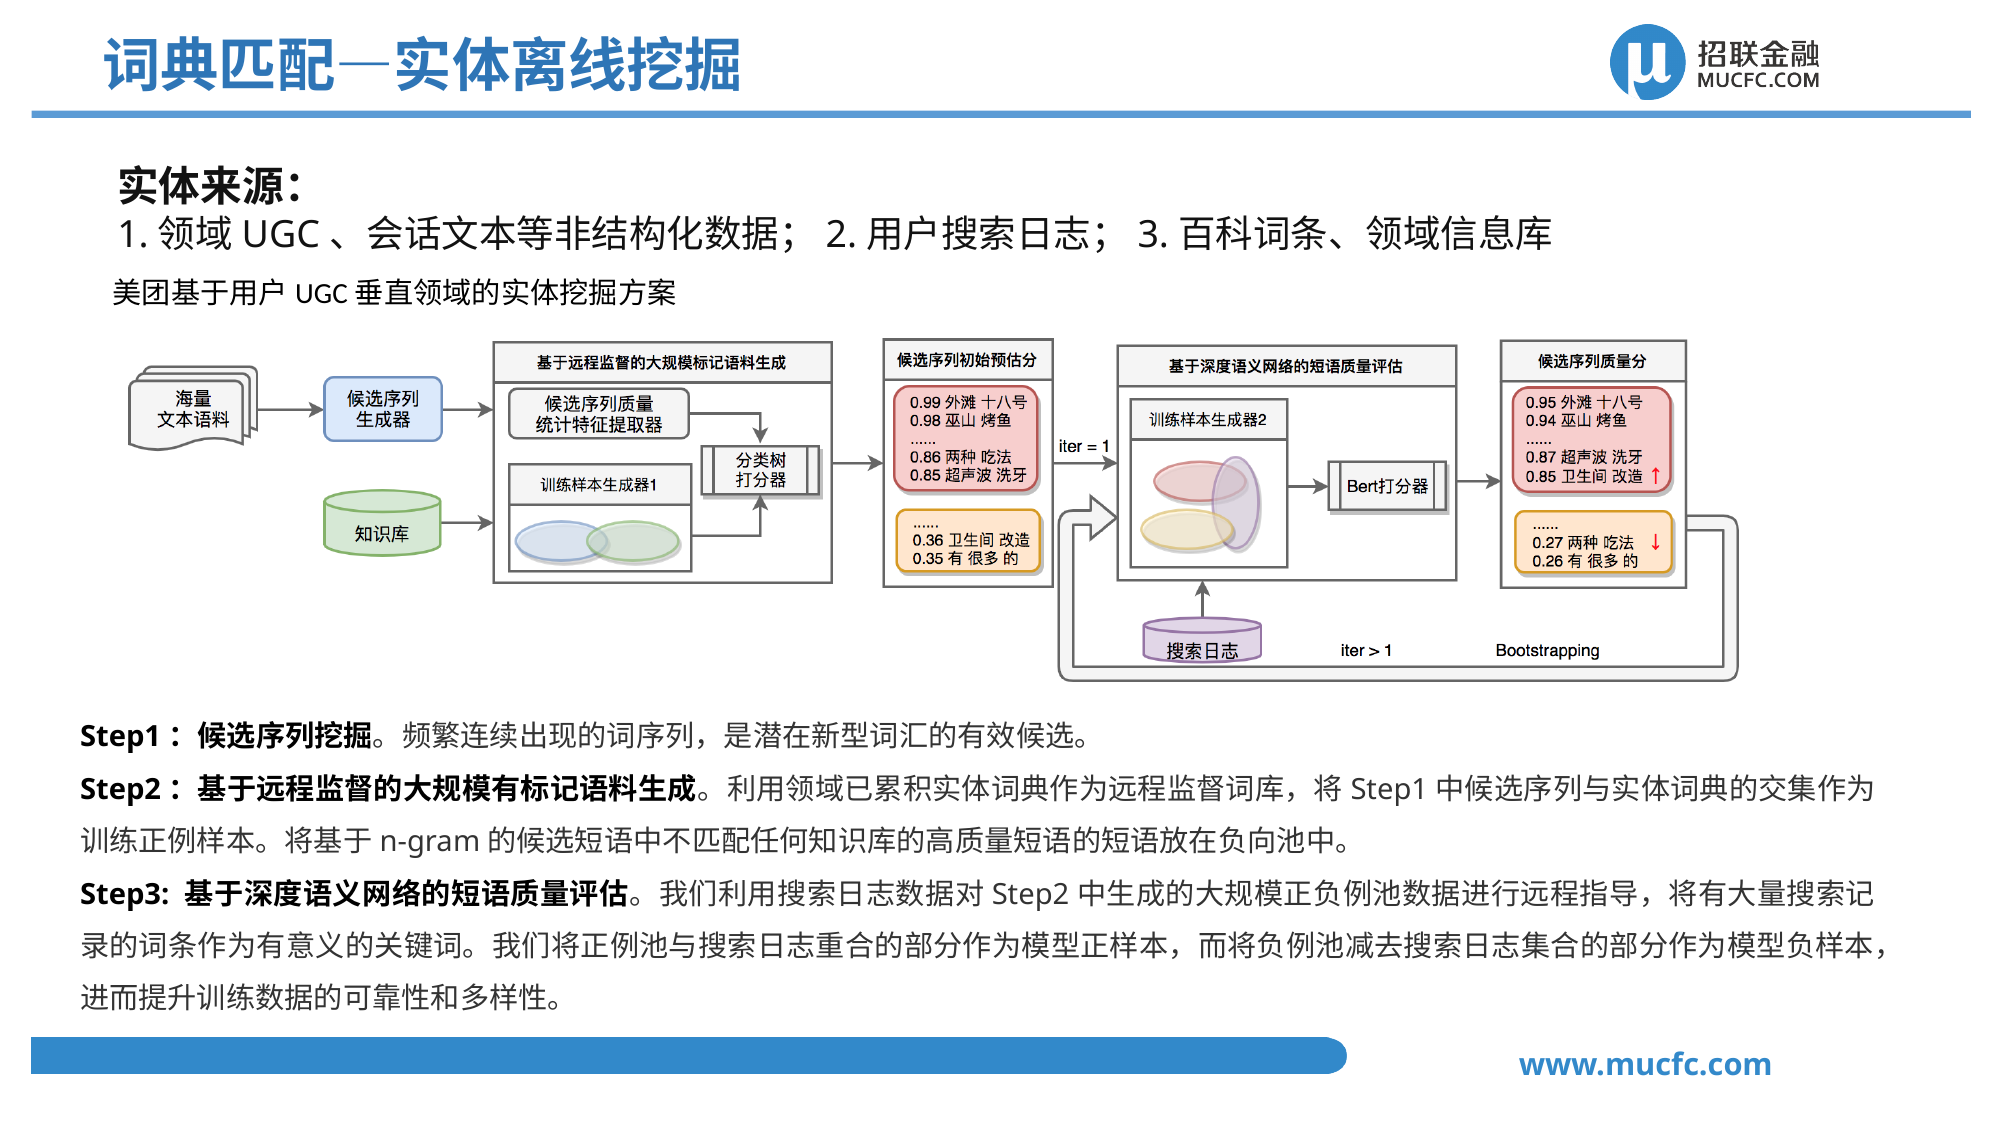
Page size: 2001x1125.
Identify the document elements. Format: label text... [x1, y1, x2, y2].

picture [1610, 24, 1819, 100]
picture [31, 1037, 1347, 1074]
text_box 实体来源： 1.领域UGC、会话文本等非结构化数据；2.用户搜索日志；3.百科词条、领域信息库 [102, 152, 1629, 308]
picture [124, 317, 1751, 693]
text_box Step1：候选序列挖掘。频繁连续出现的词序列，是潜在新型词汇的有效候选。 Step2：基于远程监督的大规模有标记语料生成。利用领域已累积实体词典作为远程监督词库，将Step1中候选序列与实体词典的交集作为训练正例样本。将基于n-gram的候选短语中不匹配任何知识库的高质量短语的短语放在负向池中。 Step3: 基于深度语义网络的短语质量评估。我们利用搜索日志数据对Step2中生成的大规模正负例池数据进行远程指导，将有大量搜索记录的词条作为有意义的关键词。我们将正例池与搜索日志重合的部分作为模型正样本，而将负例池减去搜索日志集合的部分作为模型负样本，进而提升训练数据的可靠性和多样性。 [65, 692, 1891, 1023]
text_box 美团基于用户UGC垂直领域的实体挖掘方案 [97, 267, 692, 318]
text_box 词典匹配—实体离线挖掘 [87, 20, 759, 106]
